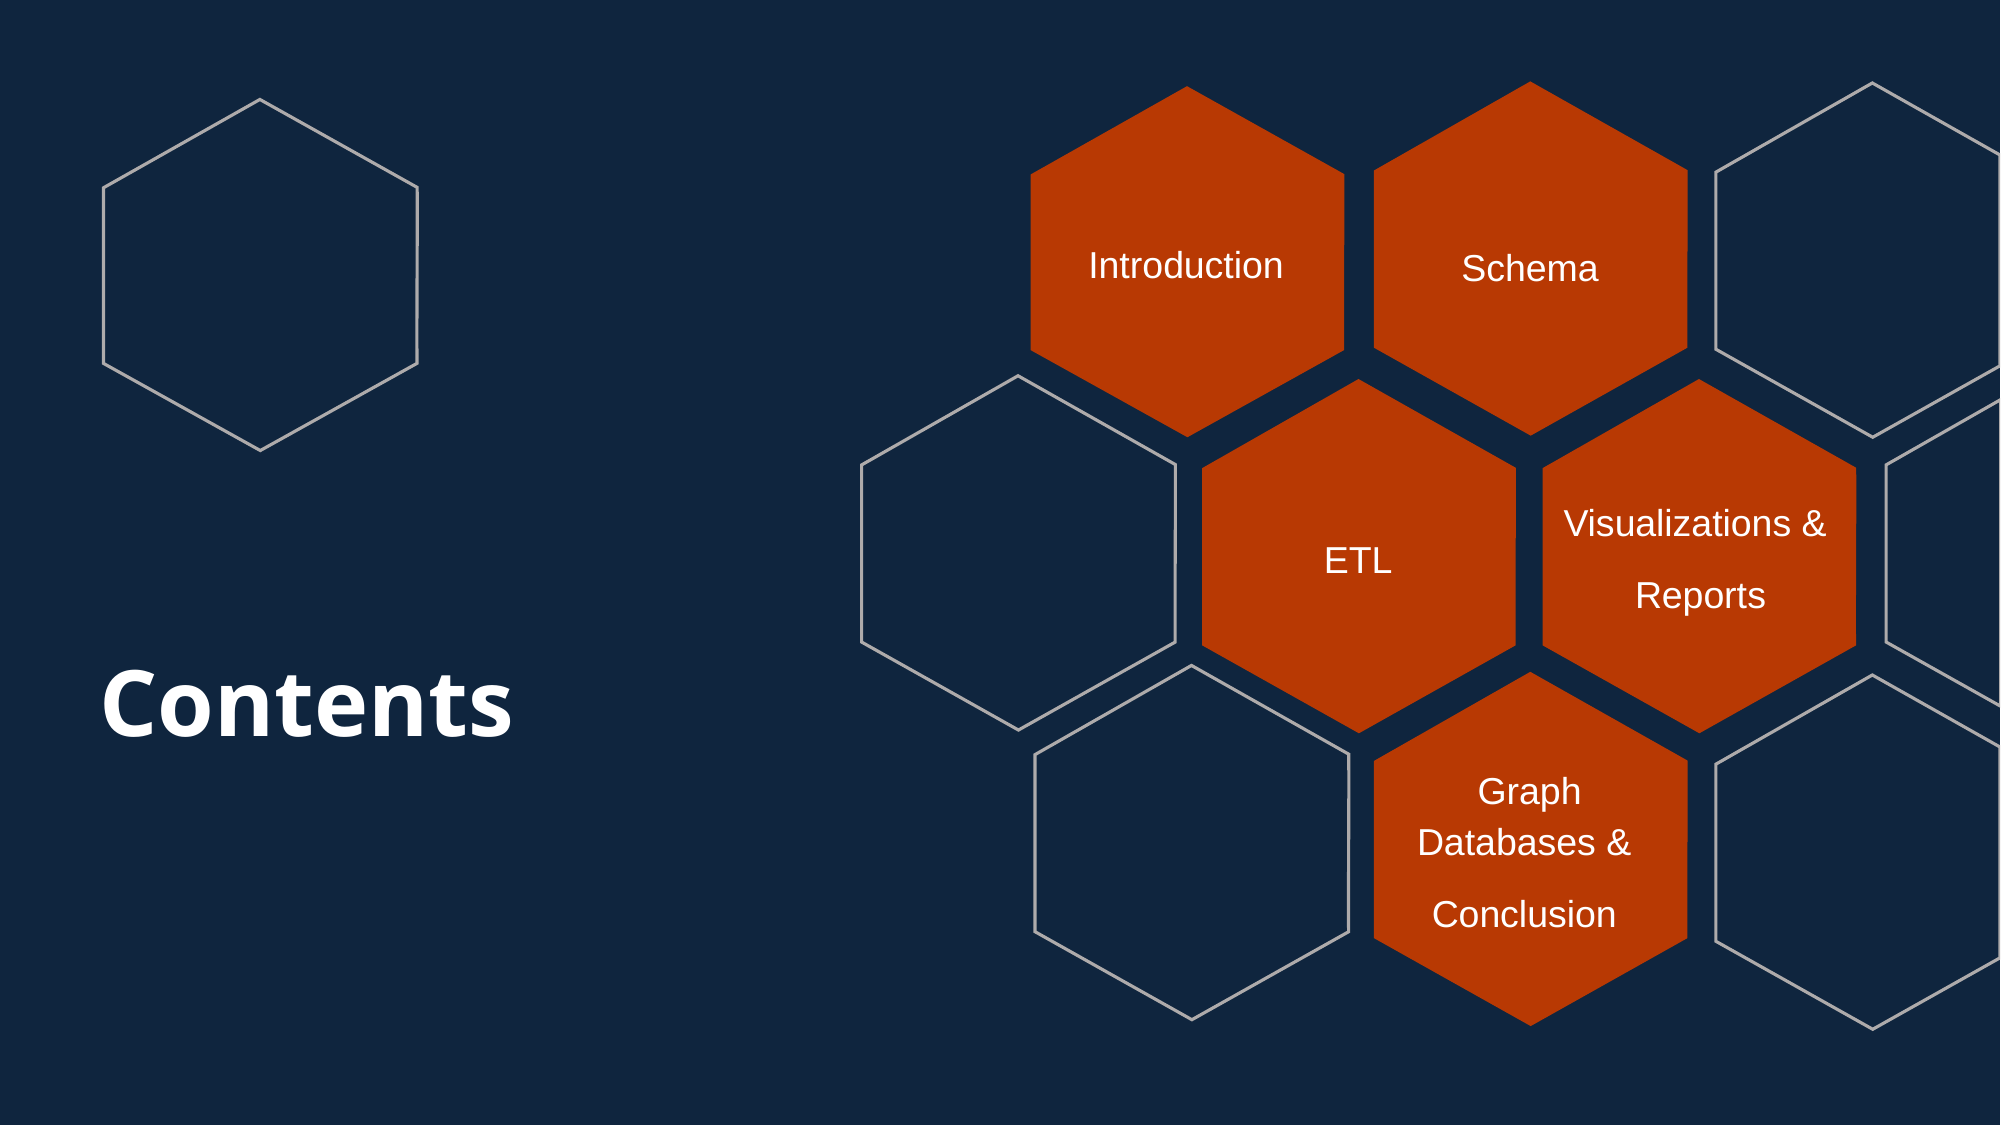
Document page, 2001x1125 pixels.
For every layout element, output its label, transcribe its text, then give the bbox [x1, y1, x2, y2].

title Contents [84, 563, 782, 849]
list Introduction [1029, 176, 1343, 350]
list Visualizations & Reports [1543, 463, 1858, 646]
list ETL [1201, 466, 1516, 646]
list Graph Databases & Conclusion [1372, 759, 1687, 937]
list Schema [1373, 176, 1687, 350]
